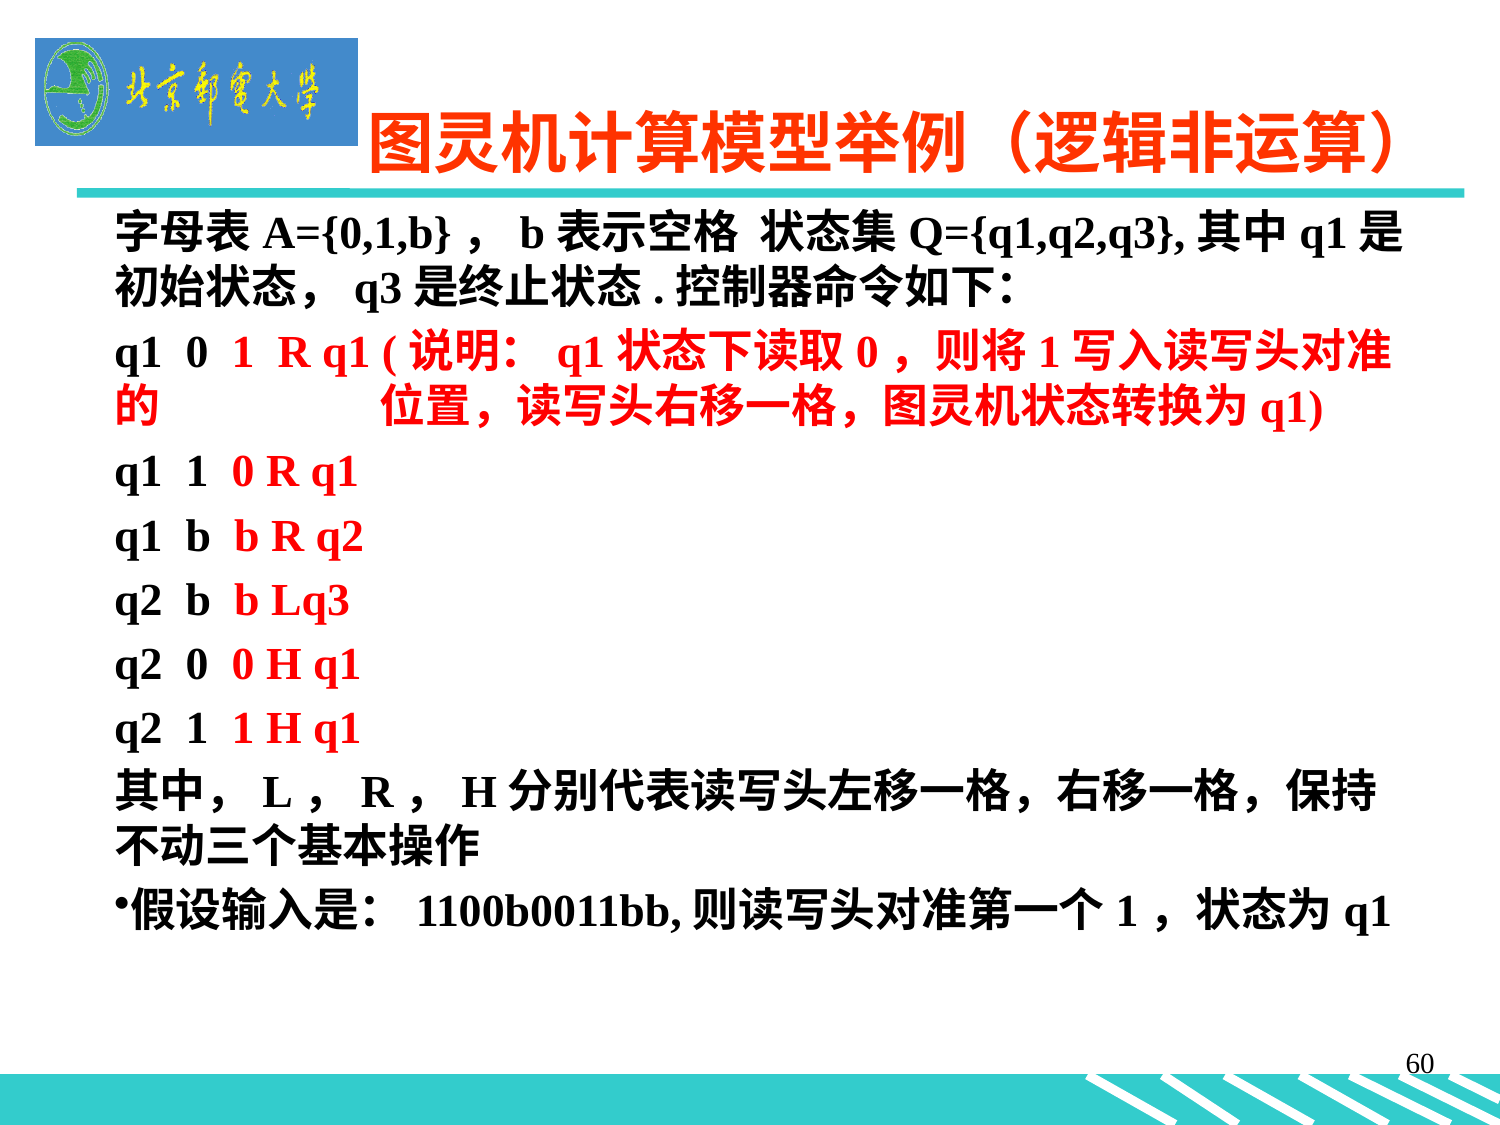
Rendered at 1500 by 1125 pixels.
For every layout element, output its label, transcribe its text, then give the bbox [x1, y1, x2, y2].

title 图灵机计算模型举例（逻辑非运算） [156, 32, 1450, 250]
text_box 60 [1137, 1037, 1450, 1113]
list 字母表A={0,1,b}，b表示空格 状态集Q={q1,q2,q3},其中q1是初始状态，q3是终止状态.控制器命令如下： q1 0 1 R q1 (说明：q1状态下读取0，则将1写入读写头对准的 位置，读写头右移一格，图灵机状态转换为q1) q1 1 0 R q1 q1 b b R q2 q2 b b Lq3 q2 0 0 H q1 q2 1 1 H q1 其中，L，R，H分别代表读写头左移一格，右移一格，保持不动三个基本操作 假设输入是：1100b0011bb,则读写头对准第一个1，状态为q1 [99, 195, 1422, 1038]
picture [34, 37, 156, 146]
